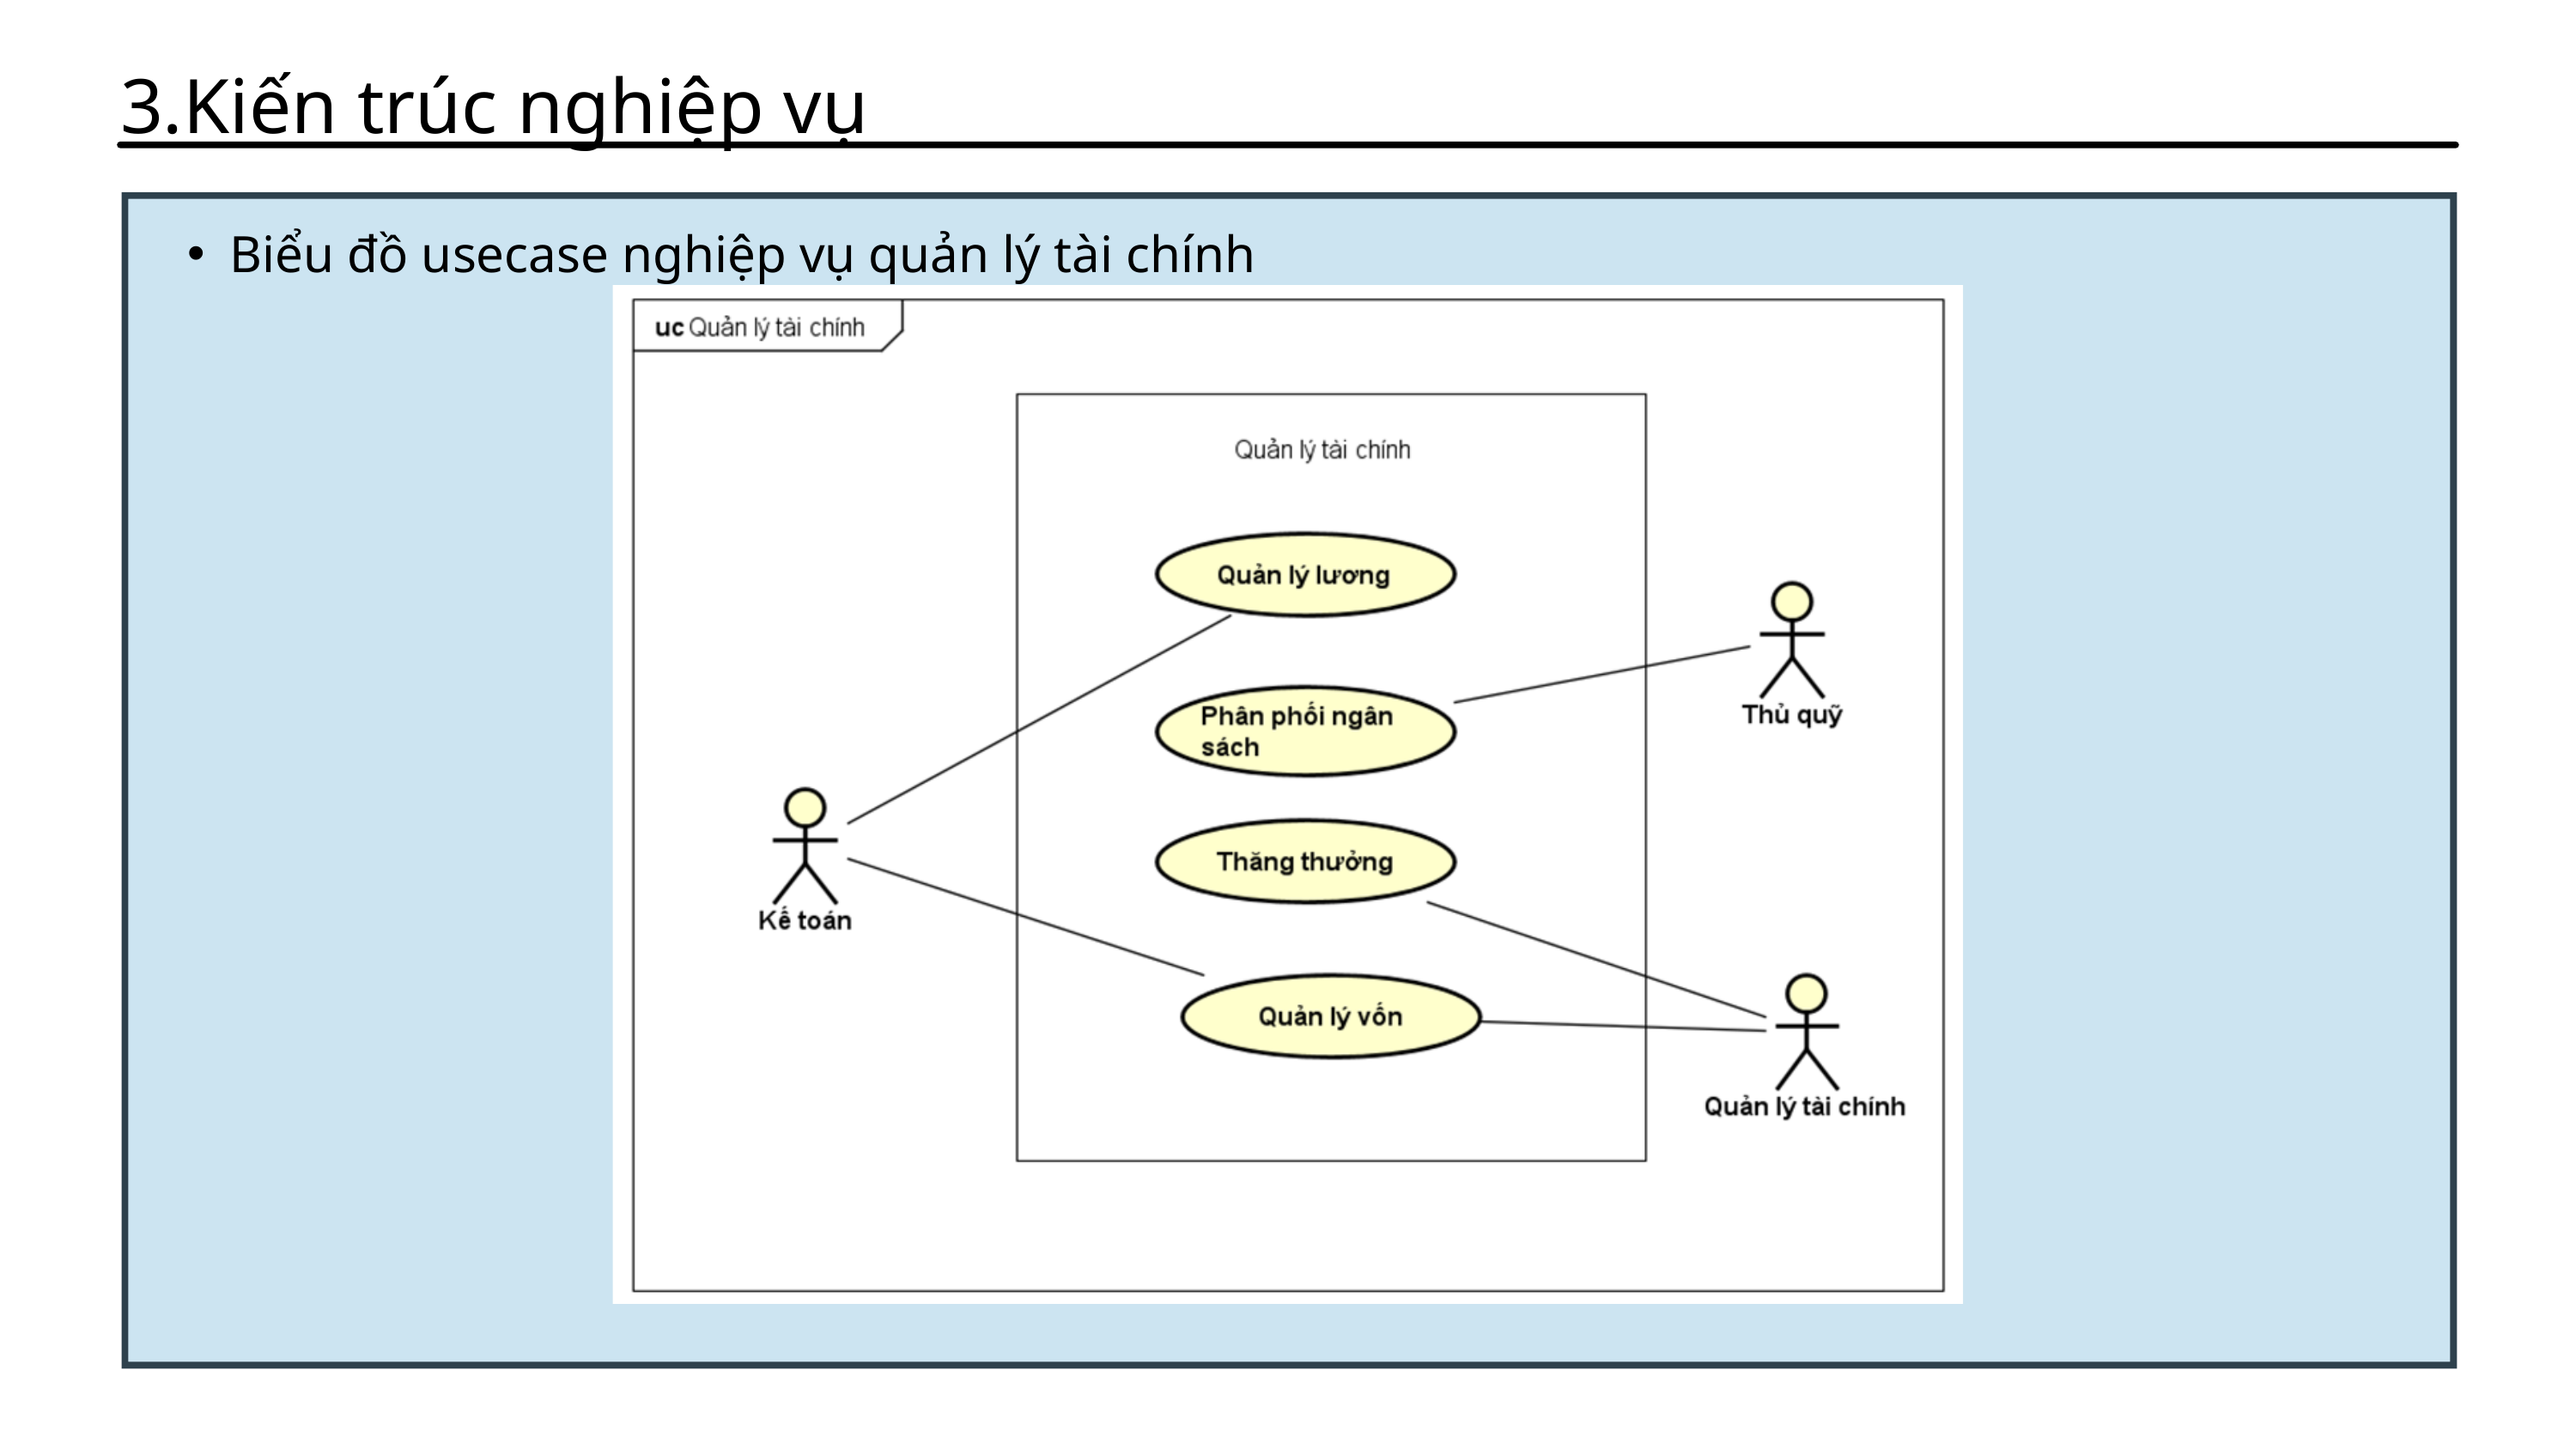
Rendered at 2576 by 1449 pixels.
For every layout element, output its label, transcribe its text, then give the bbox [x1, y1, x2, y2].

text_box 3.Kiến trúc nghiệp vụ [120, 43, 2456, 149]
picture [612, 285, 1964, 1304]
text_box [121, 191, 2458, 1369]
